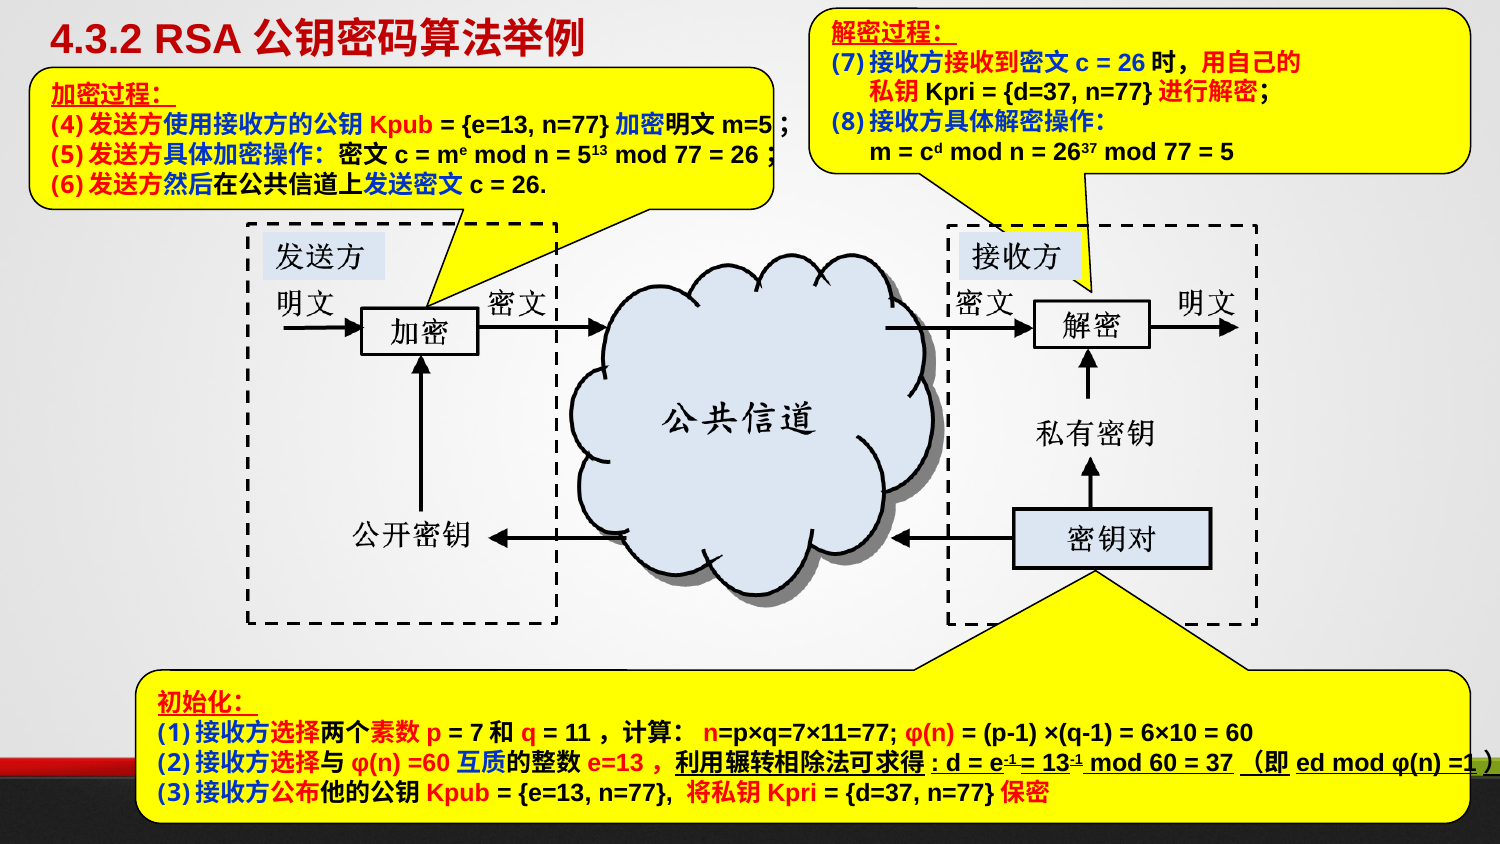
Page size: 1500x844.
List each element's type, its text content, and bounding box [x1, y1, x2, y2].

text_box 解密过程： 接收方接收到密文c = 26时，用自己的 私钥Kpri = {d=37, n=77}进行解密； 接收方具体解密操作： m = cd mod n = 2637 mod 77 = 5 [809, 8, 1471, 220]
text_box 加密过程： 发送方使用接收方的公钥Kpub = {e=13, n=77}加密明文m=5； 发送方具体加密操作：密文c = me mod n = 513 mod 77 = 26； 发送方然后在公共信道上发送密文c = 26. [29, 67, 774, 220]
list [245, 222, 1271, 626]
text_box 初始化： 接收方选择两个素数p = 7和q = 11，计算：n=p×q=7×11=77; φ(n) = (p-1) ×(q-1) = 6×10 = 60 接收方选择与φ(n) =60互质的整数e=13，利用辗转相除法可求得: d = e-1 = 13-1 mod 60 = 37（即ed mod φ(n) =1） 接收方公布他的公钥Kpub = {e=13, n=77}, 将私钥Kpri = {d=37, n=77}保密 [135, 633, 1471, 824]
text_box 4.3.2 RSA公钥密码算法举例 [35, 5, 621, 68]
picture [0, 0, 1500, 844]
